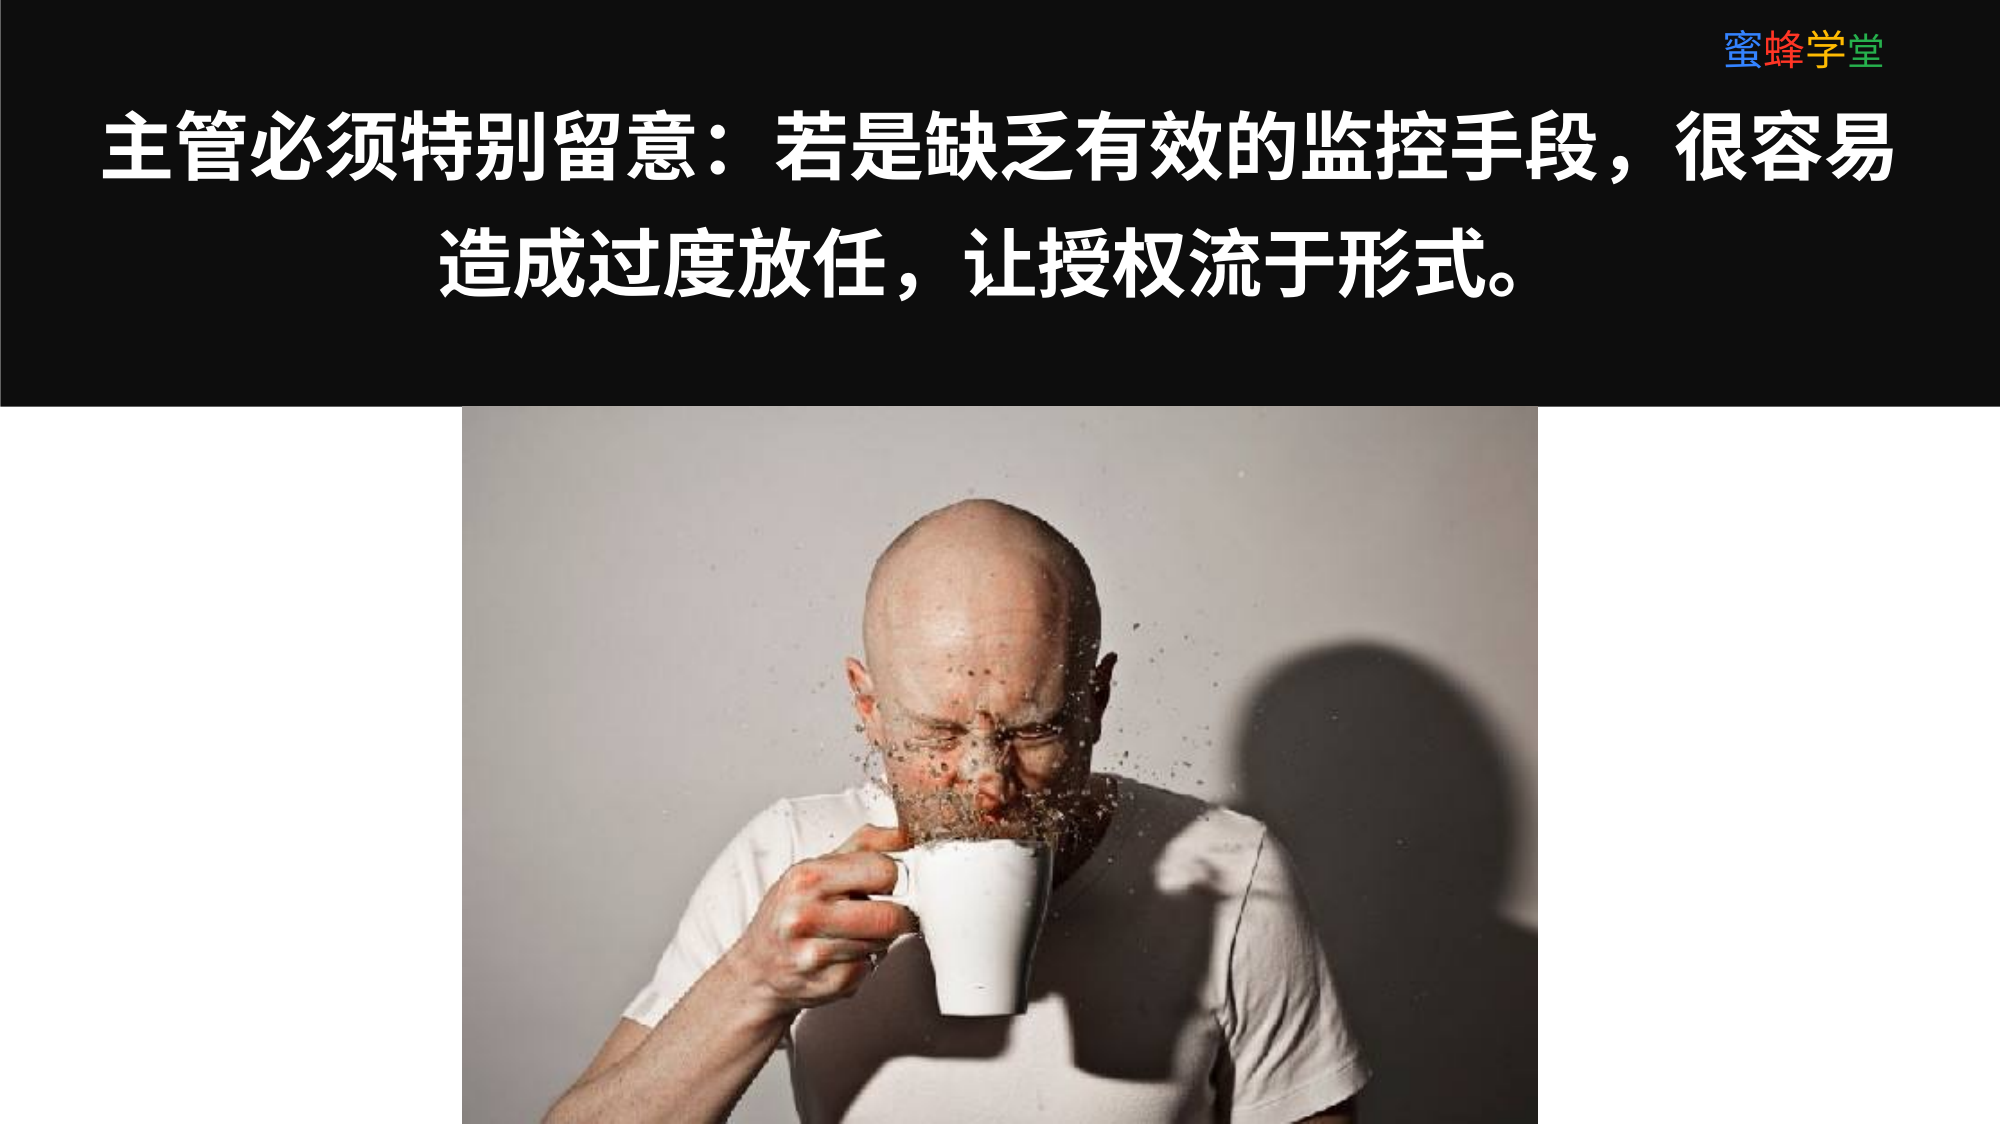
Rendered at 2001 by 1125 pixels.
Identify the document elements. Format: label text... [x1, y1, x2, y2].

text_box 主管必须特别留意：若是缺乏有效的监控手段，很容易造成过度放任，让授权流于形式。 [65, 64, 1935, 314]
picture [461, 406, 1539, 1124]
text_box 蜜蜂学堂 [1707, 15, 1932, 126]
text_box [0, 0, 2000, 407]
